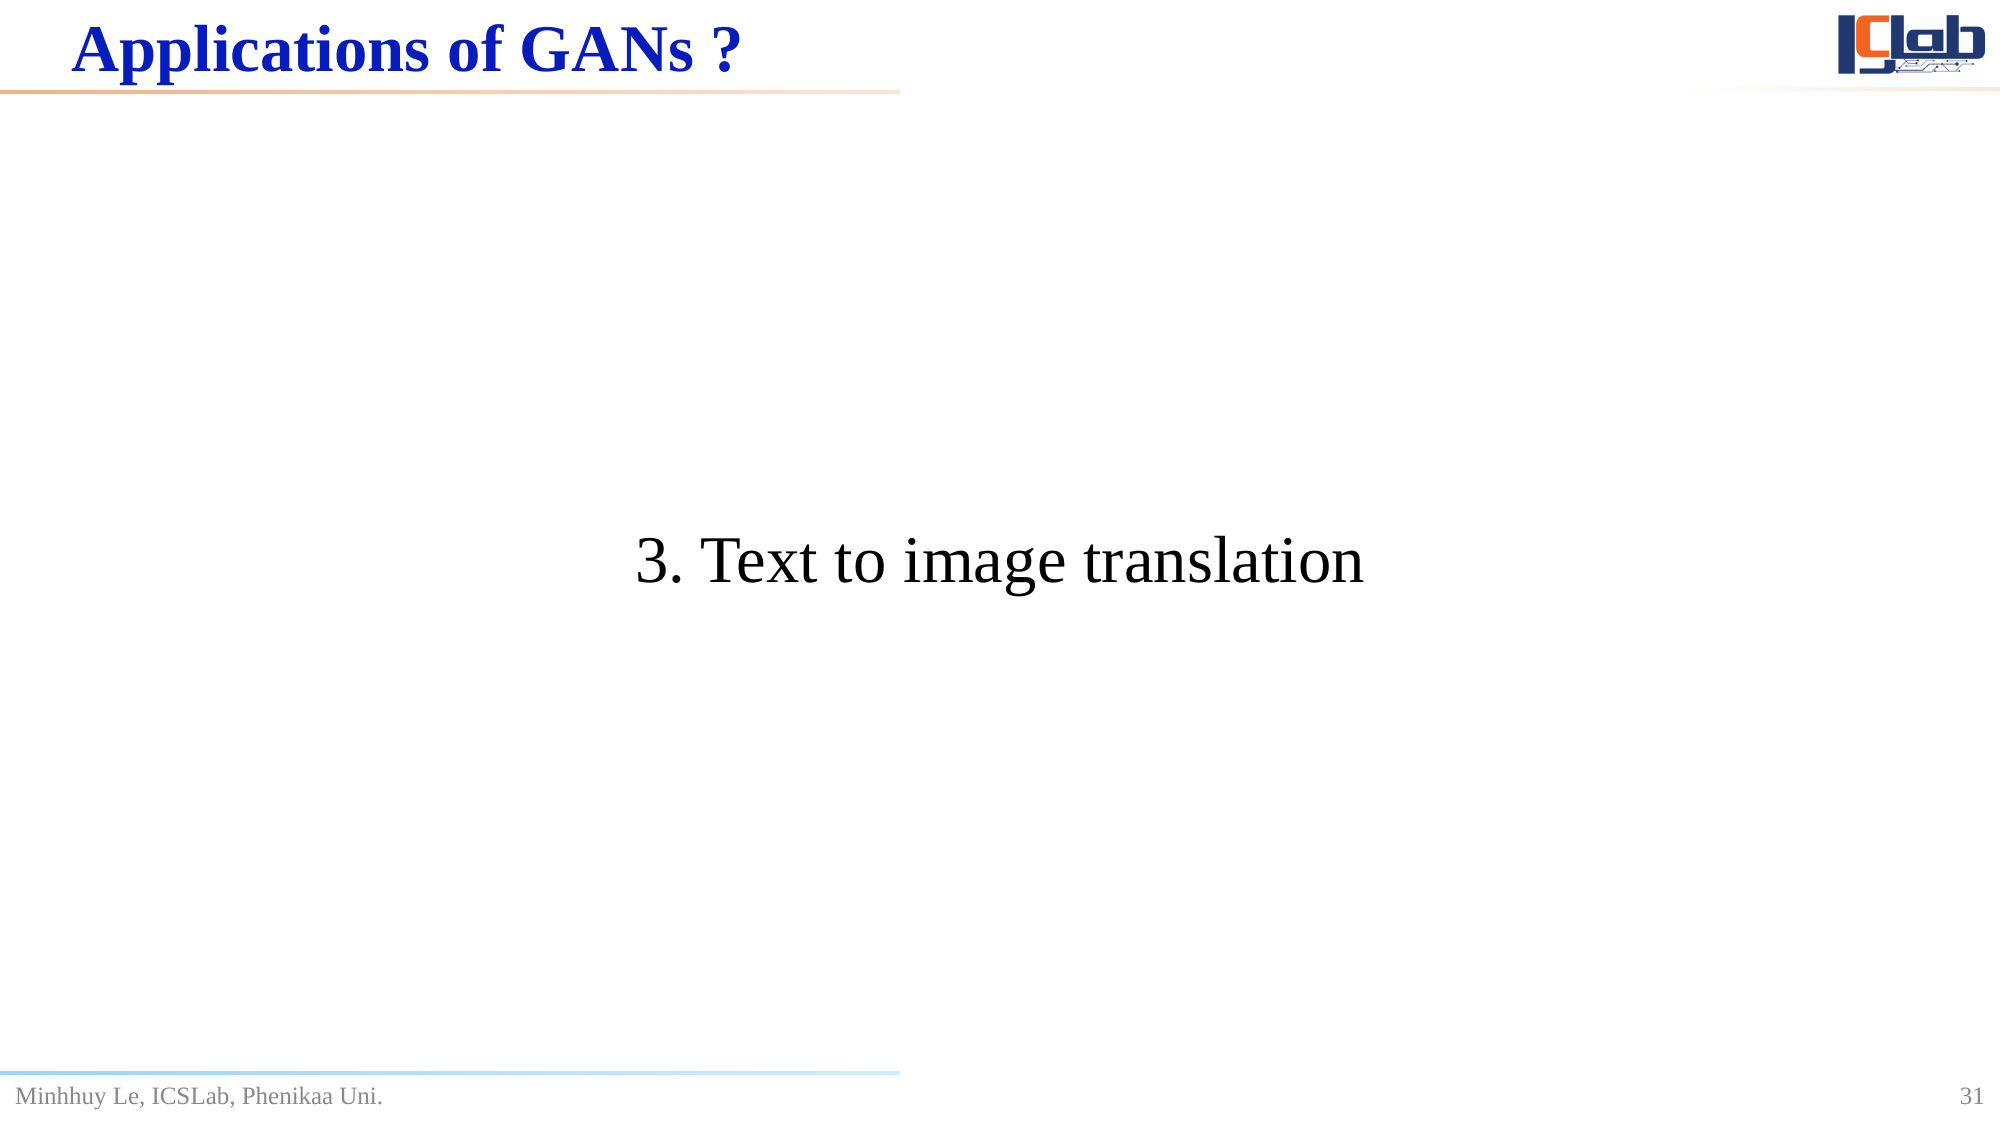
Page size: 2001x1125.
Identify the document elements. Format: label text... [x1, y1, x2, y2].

slide_number 31 [1862, 1065, 2000, 1125]
title Applications of GANs ? [37, 4, 1725, 95]
text_box 3. Text to image translation [157, 516, 1845, 606]
picture [1835, 12, 1986, 75]
